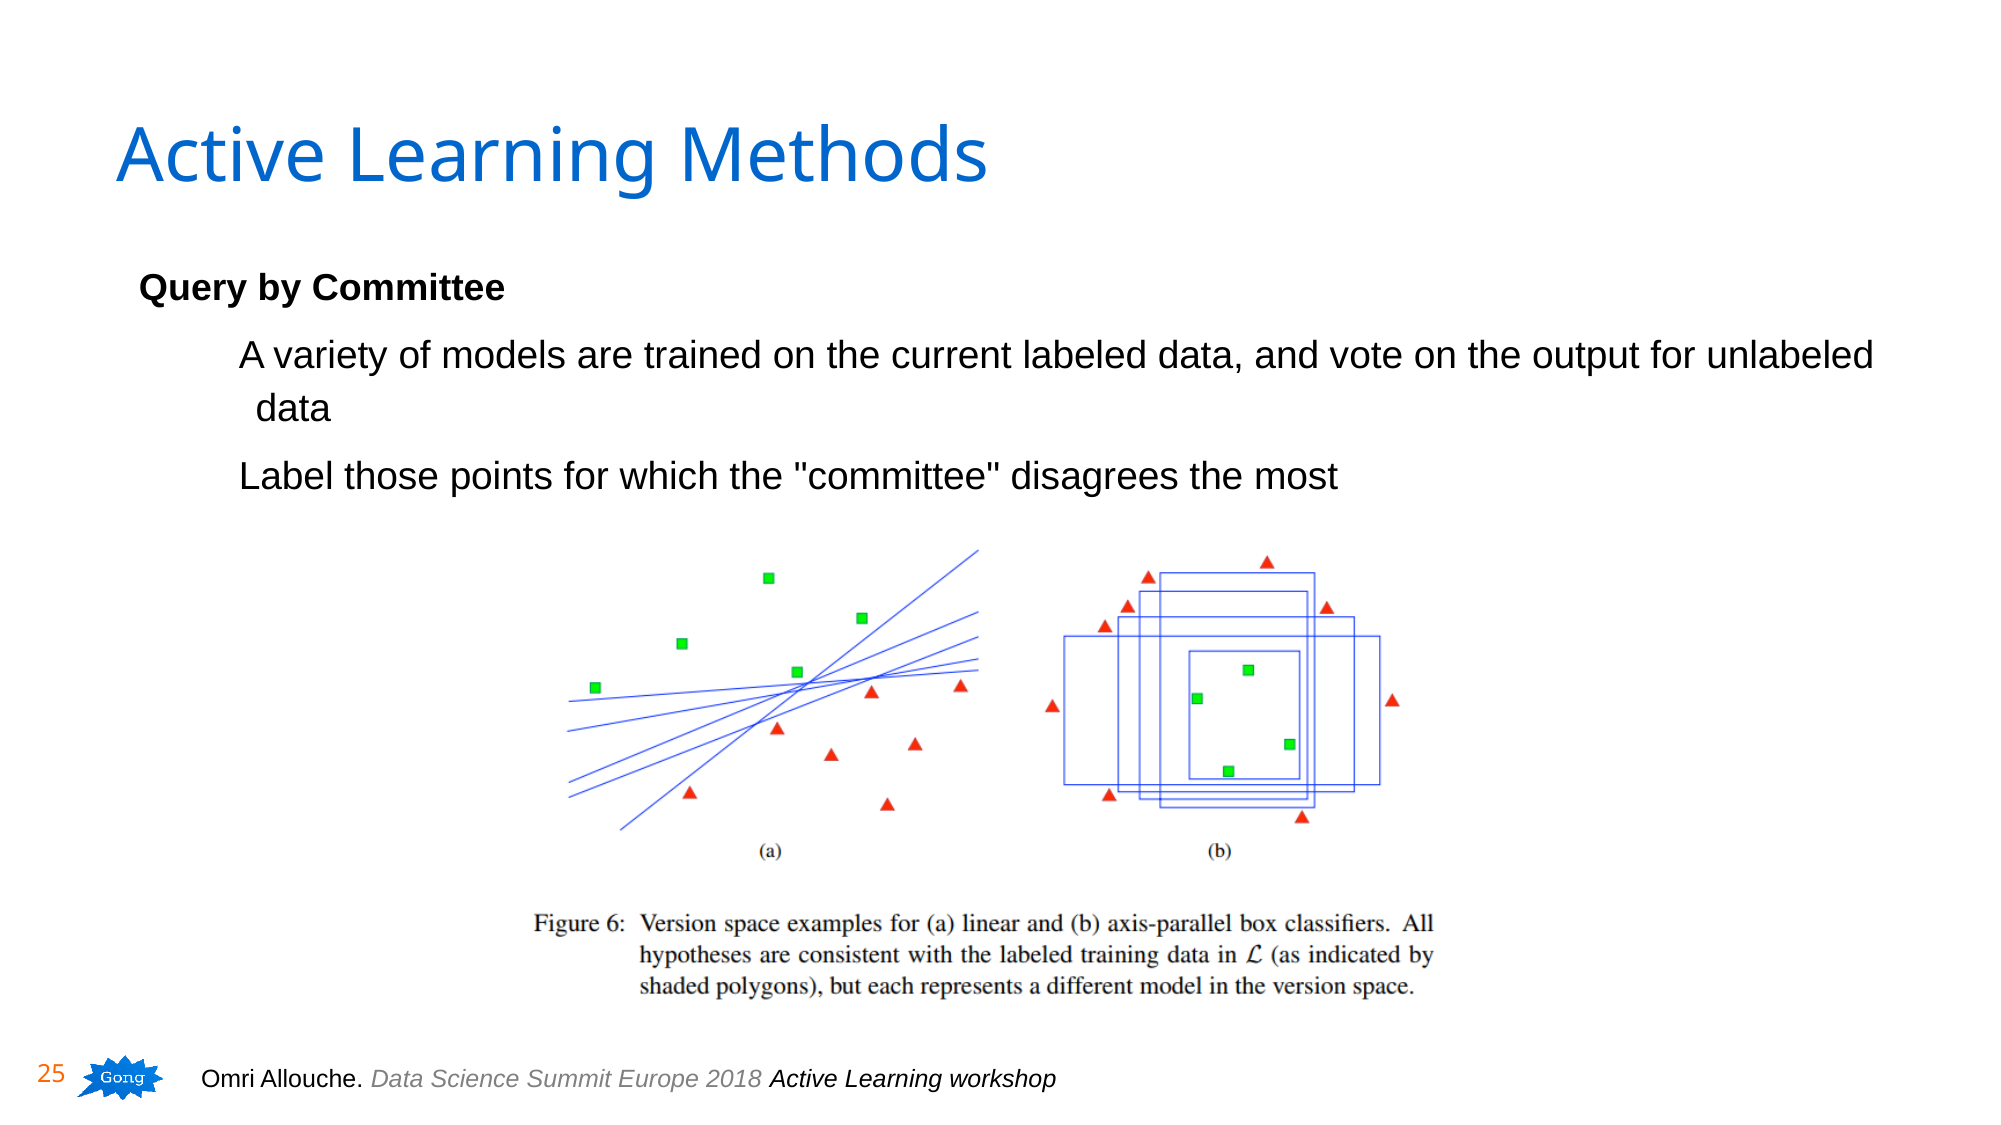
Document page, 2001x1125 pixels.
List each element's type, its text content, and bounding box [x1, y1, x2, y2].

picture [77, 1055, 163, 1100]
picture [510, 519, 1488, 1025]
list Query by Committee A variety of models are trained on the current labeled data, and vote on the output for unlabeled data Label those points for which the "committee" disagrees the most [99, 239, 1900, 1025]
title Active Learning Methods [99, 90, 1900, 212]
